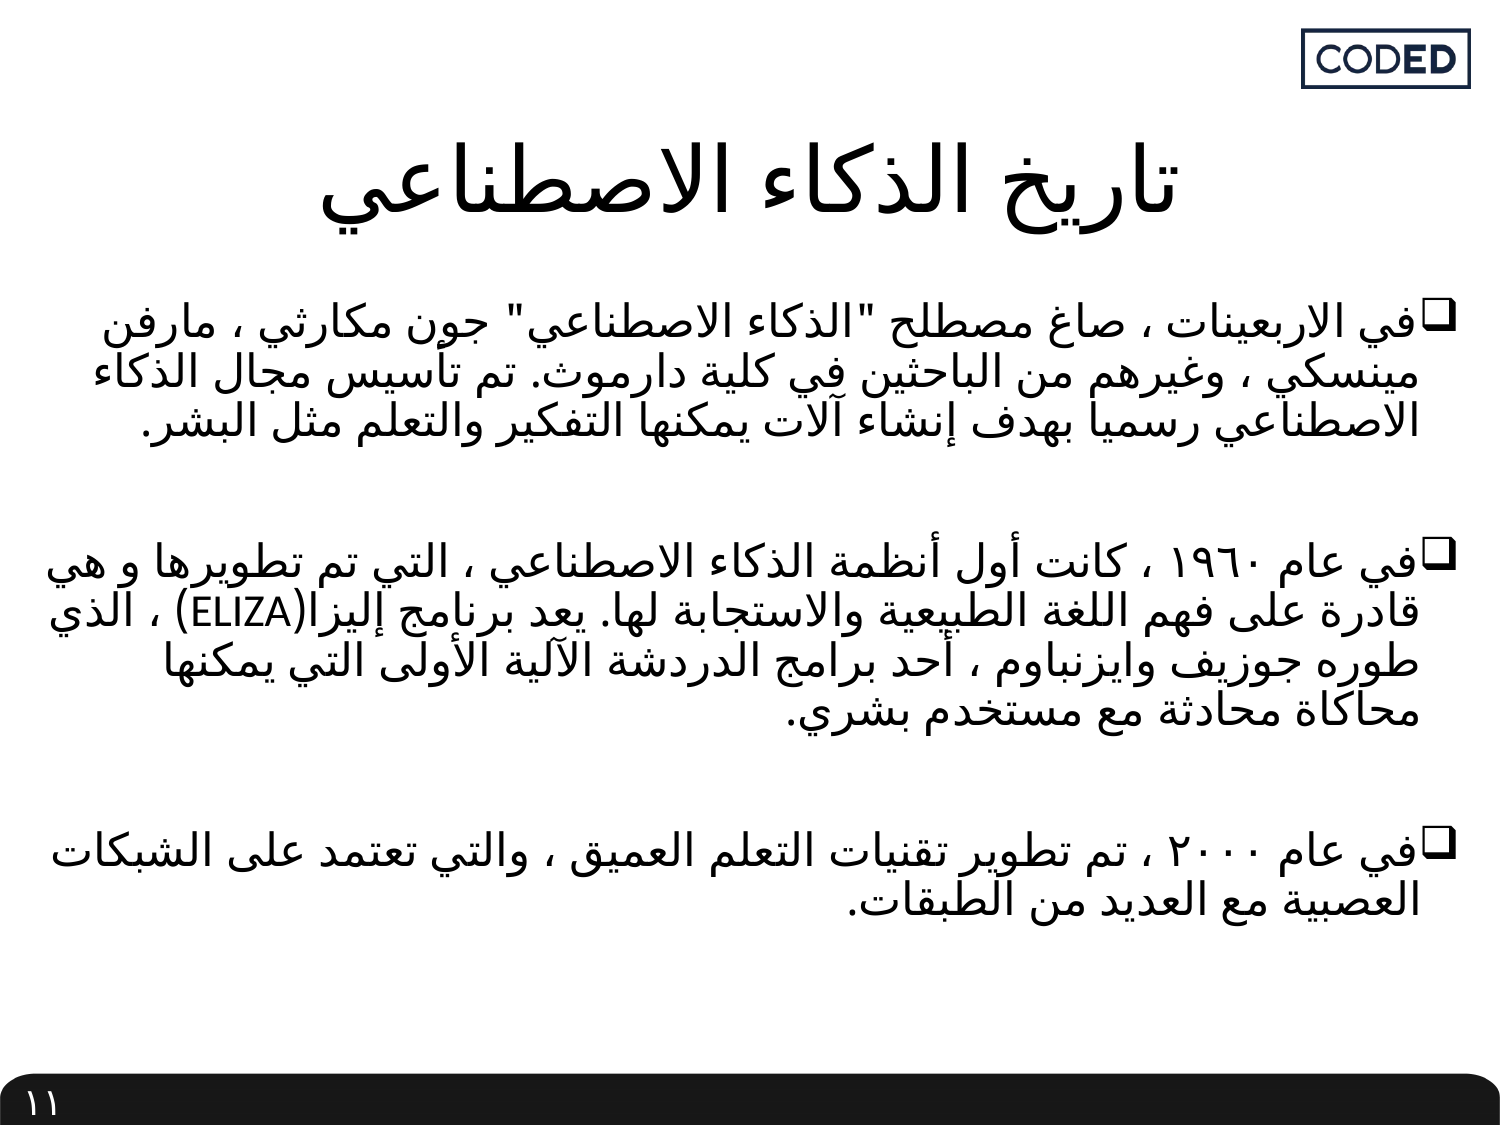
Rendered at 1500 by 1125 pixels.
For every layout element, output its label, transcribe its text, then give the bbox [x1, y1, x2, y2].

picture [1301, 28, 1471, 89]
picture [0, 353, 1500, 1125]
text_box تاريخ الذكاء الاصطناعي [74, 125, 1425, 290]
text_box في الاربعينات ، صاغ مصطلح "الذكاء الاصطناعي" جون مكارثي ، مارفن مينسكي ، وغيرهم من الباحثين في كلية دارموث. تم تأسيس مجال الذكاء الاصطناعي رسميا بهدف إنشاء آلات يمكنها التفكير والتعلم مثل البشر. في عام ١٩٦٠ ، كانت أول أنظمة الذكاء الاصطناعي ، التي تم تطويرها و هي قادرة على فهم اللغة الطبيعية والاستجابة لها. يعد برنامج إليزا(ELIZA) ، الذي طوره جوزيف وايزنباوم ، أحد برامج الدردشة الآلية الأولى التي يمكنها محاكاة محادثة مع مستخدم بشري. في عام ٢٠٠٠ ، تم تطوير تقنيات التعلم العميق ، والتي تعتمد على الشبكات العصبية مع العديد من الطبقات. [24, 290, 1475, 353]
